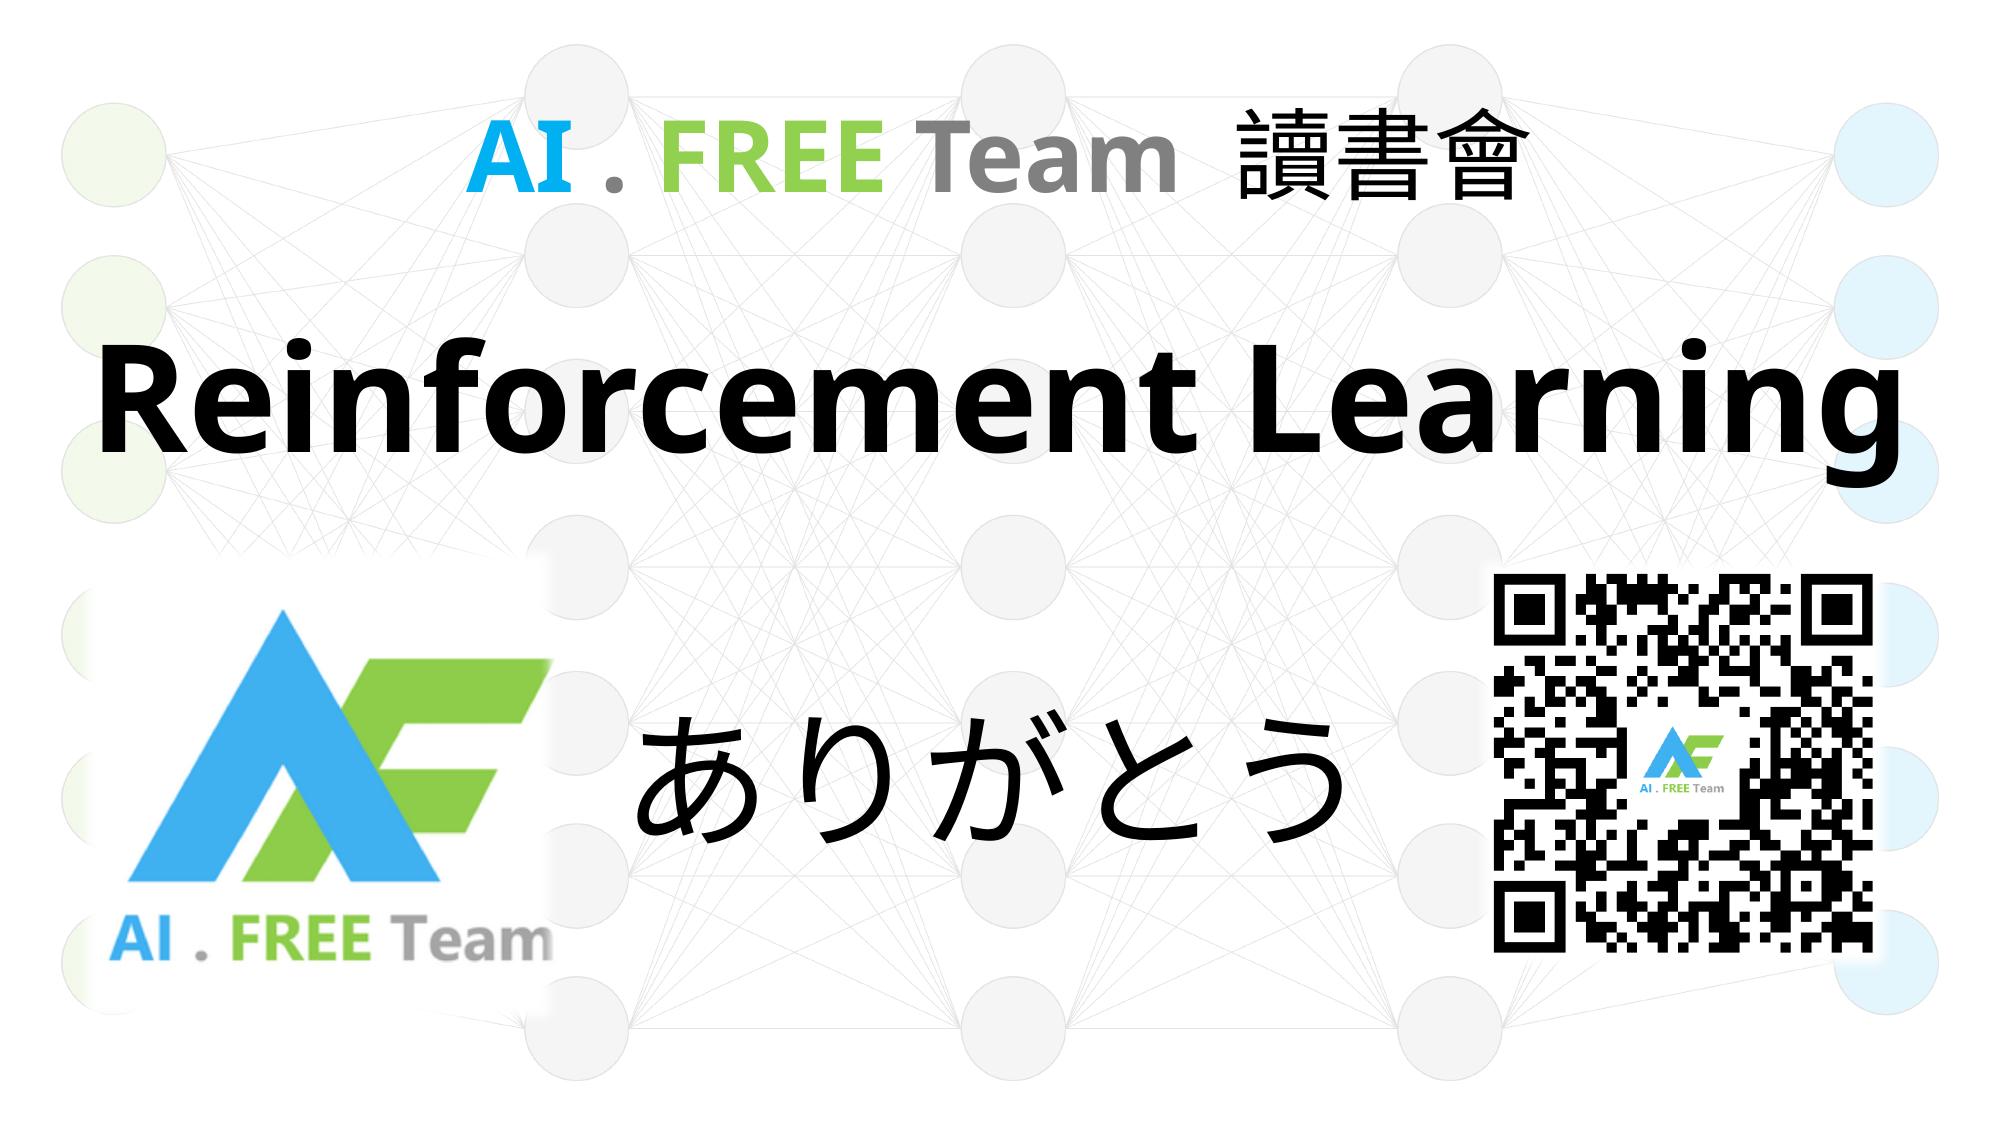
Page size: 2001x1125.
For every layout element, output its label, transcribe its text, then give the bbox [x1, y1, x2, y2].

picture [61, 44, 1939, 1081]
title AI . FREE Team 讀書會 Reinforcement Learning [0, 0, 2000, 490]
